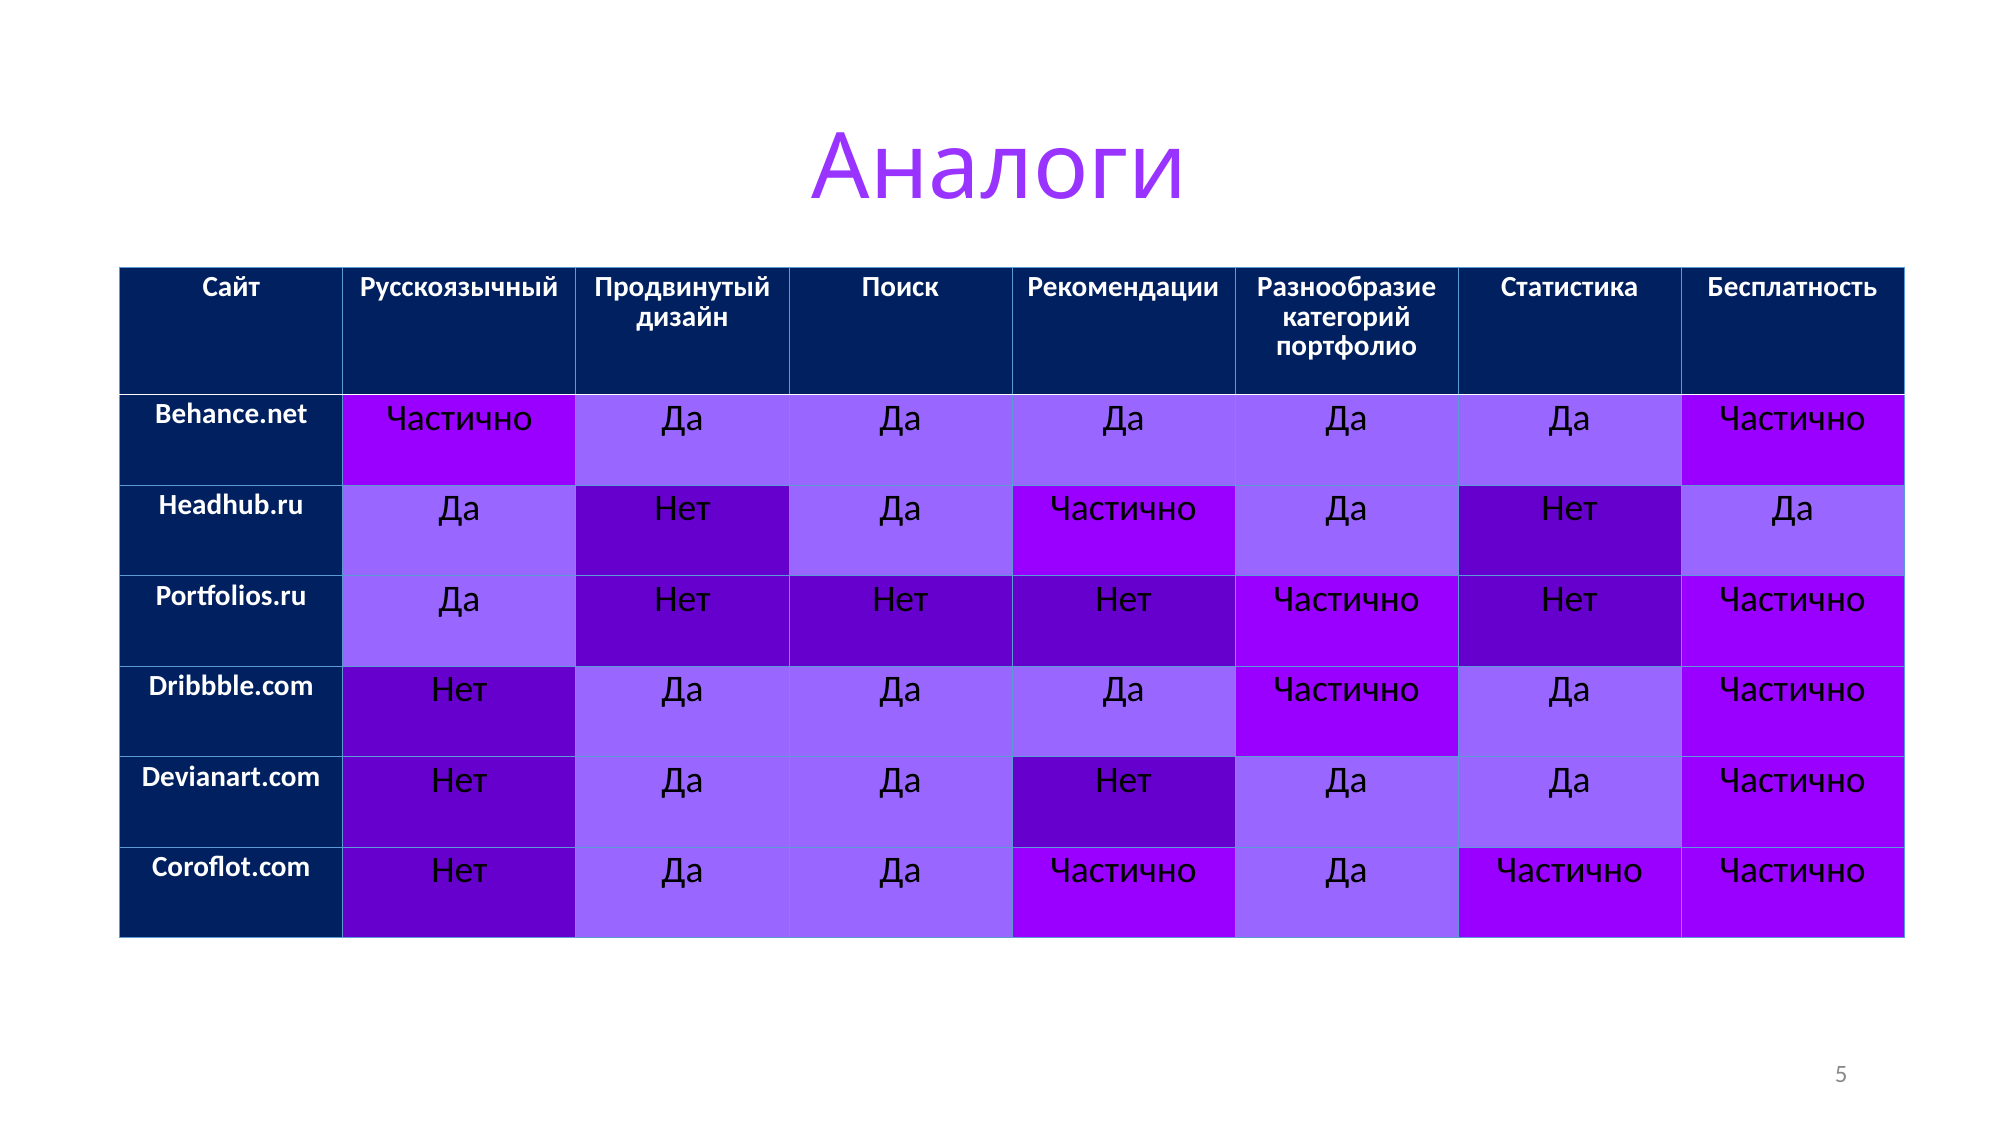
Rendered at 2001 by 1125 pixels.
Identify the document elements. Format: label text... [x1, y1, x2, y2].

table_header Сайт [120, 268, 342, 394]
table_cell Headhub.ru [120, 486, 342, 575]
table_cell Behance.net [120, 395, 342, 485]
table_cell Да [1013, 395, 1235, 485]
table_cell Да [576, 395, 789, 485]
table_cell Да [1236, 395, 1458, 485]
table_header Русскоязычный [343, 268, 575, 394]
slide_number 5 [1412, 1042, 1863, 1103]
table_cell Да [1459, 667, 1681, 756]
table_cell Частично [1682, 576, 1904, 666]
table_header Рекомендации [1013, 268, 1235, 394]
table_cell Нет [1459, 486, 1681, 575]
table_cell Частично [1459, 848, 1681, 937]
table_cell Да [343, 576, 575, 666]
table_cell Нет [576, 576, 789, 666]
table_cell Да [576, 757, 789, 847]
table_cell Да [1236, 486, 1458, 575]
table_cell Да [790, 395, 1012, 485]
table_cell Нет [576, 486, 789, 575]
table_cell Да [790, 486, 1012, 575]
table_cell Частично [1682, 395, 1904, 485]
table_cell Частично [1236, 667, 1458, 756]
table_cell Да [790, 667, 1012, 756]
table_cell Да [576, 667, 789, 756]
table_cell Частично [1682, 848, 1904, 937]
table_cell Нет [1459, 576, 1681, 666]
table_cell Нет [1013, 576, 1235, 666]
table_cell Нет [790, 576, 1012, 666]
table_cell Частично [1013, 486, 1235, 575]
table_cell Частично [1236, 576, 1458, 666]
table_cell Нет [1013, 757, 1235, 847]
table_header Бесплатность [1682, 268, 1904, 394]
title Аналоги [137, 59, 1863, 267]
table_cell Dribbble.com [120, 667, 342, 756]
table_cell Да [1459, 395, 1681, 485]
table_cell Нет [343, 848, 575, 937]
table_cell Нет [343, 757, 575, 847]
table_cell Devianart.com [120, 757, 342, 847]
table_cell Portfolios.ru [120, 576, 342, 666]
table_cell Coroflot.com [120, 848, 342, 937]
table_cell Да [1459, 757, 1681, 847]
table_header Статистика [1459, 268, 1681, 394]
table_header Поиск [790, 268, 1012, 394]
table_cell Частично [1013, 848, 1235, 937]
table_cell Да [1236, 848, 1458, 937]
table_cell Да [790, 757, 1012, 847]
table_cell Да [576, 848, 789, 937]
table_cell Да [343, 486, 575, 575]
table_cell Да [1236, 757, 1458, 847]
table_header Разнообразие категорий портфолио [1236, 268, 1458, 394]
table_cell Да [1682, 486, 1904, 575]
table_header Продвинутый дизайн [576, 268, 789, 394]
table_cell Нет [343, 667, 575, 756]
table_cell Частично [1682, 757, 1904, 847]
table_cell Да [1013, 667, 1235, 756]
table_cell Частично [1682, 667, 1904, 756]
table_cell Да [790, 848, 1012, 937]
table_cell Частично [343, 395, 575, 485]
